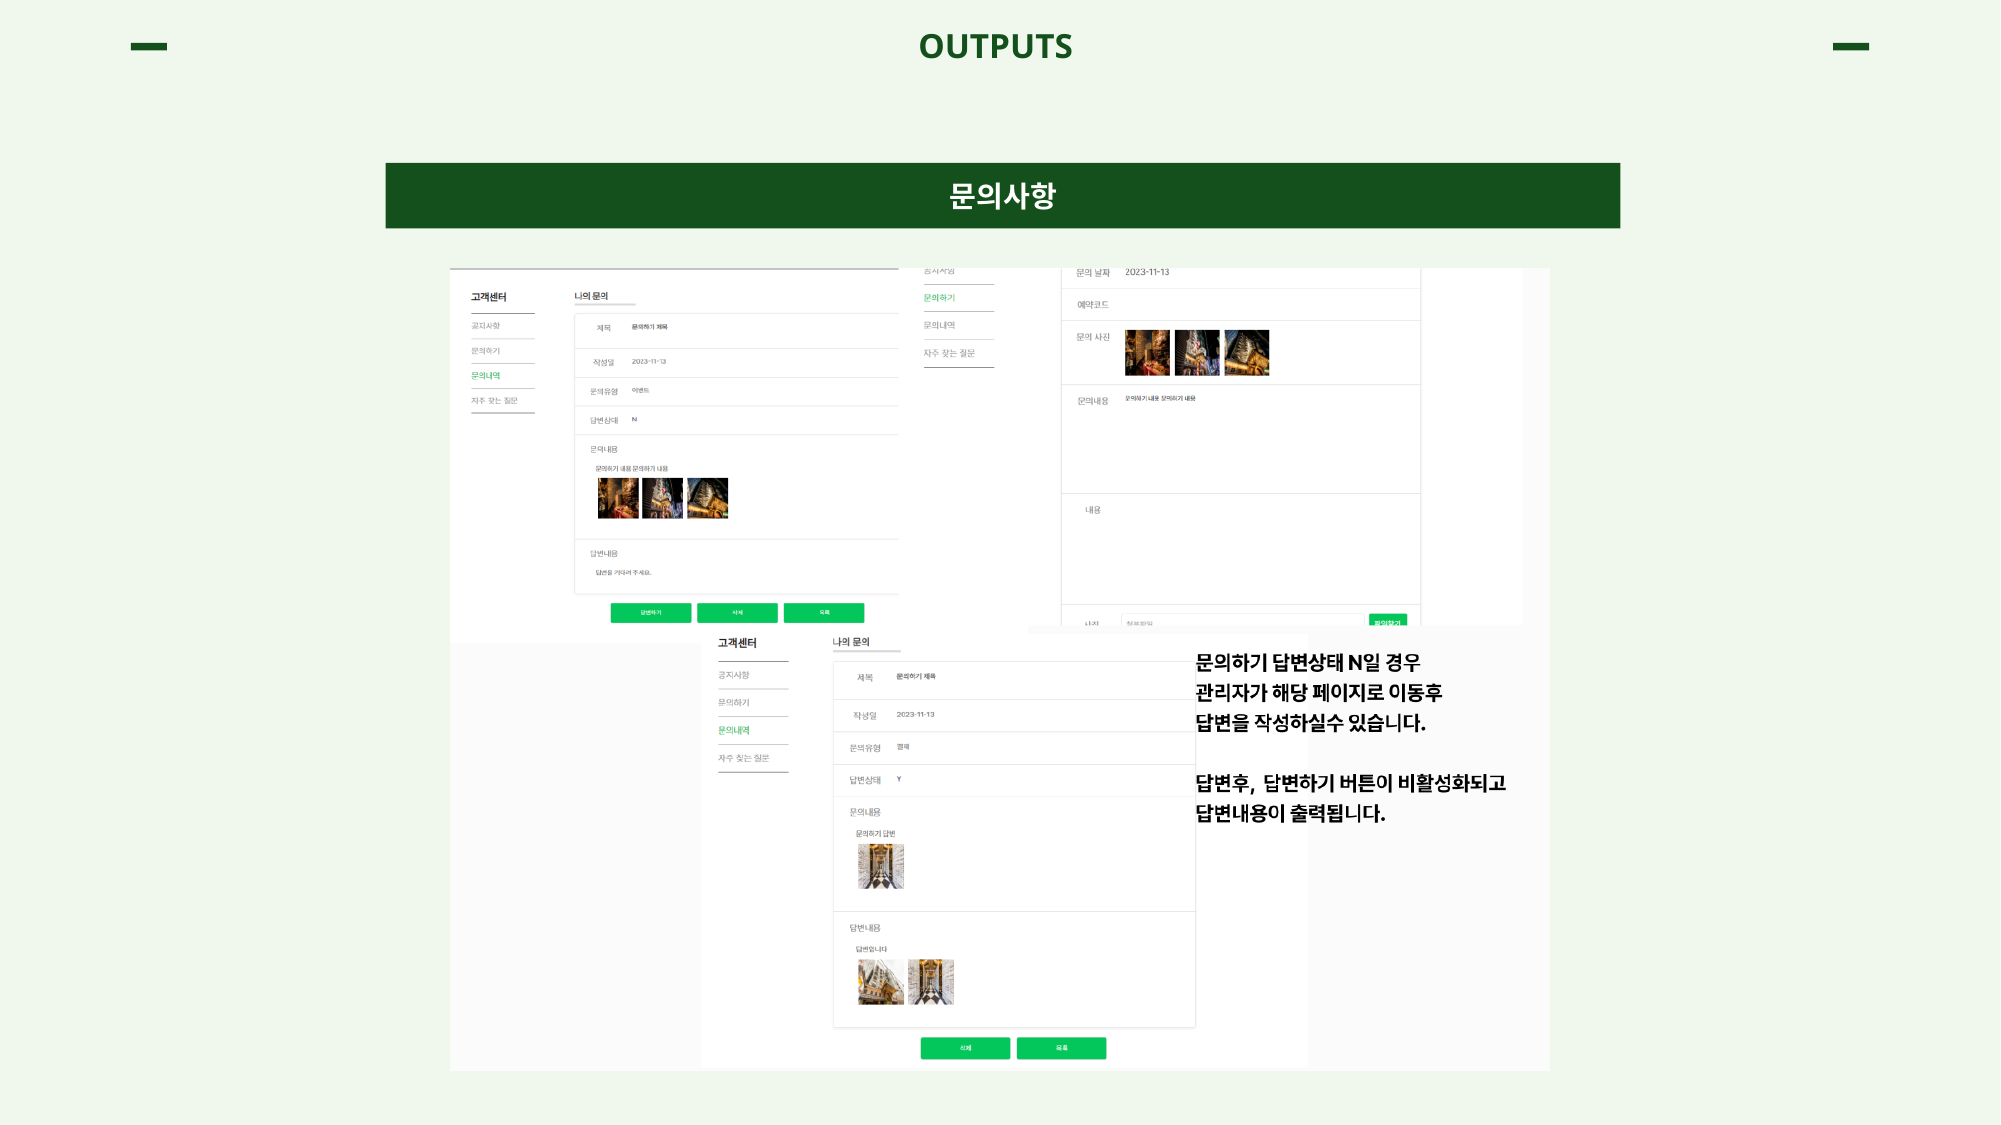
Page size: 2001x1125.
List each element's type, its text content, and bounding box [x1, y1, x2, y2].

text_box 문의사항 [820, 170, 1181, 221]
text_box [384, 161, 1622, 230]
text_box OUTPUTS [819, 18, 1181, 73]
text_box [1832, 41, 1871, 52]
text_box [129, 41, 168, 52]
picture [450, 268, 1550, 1071]
